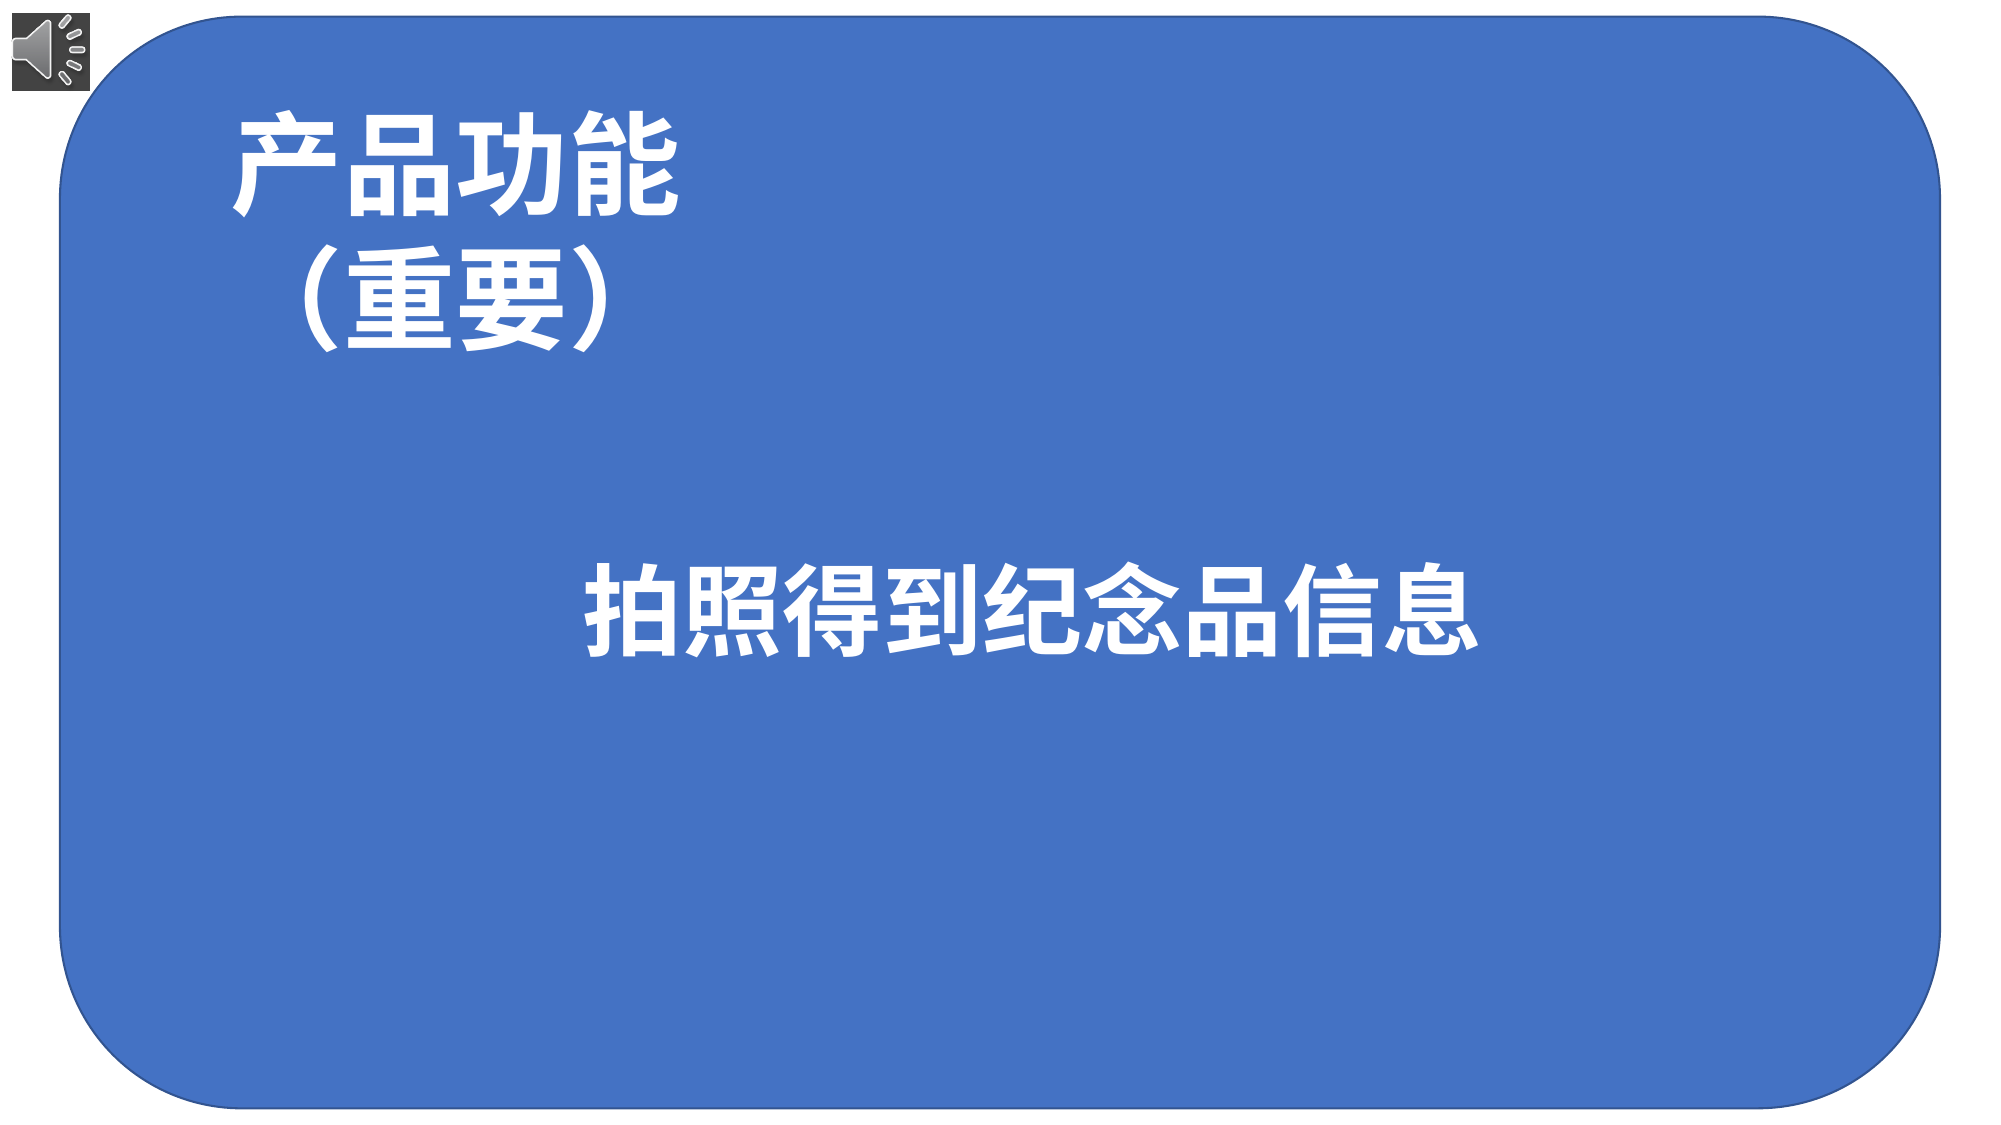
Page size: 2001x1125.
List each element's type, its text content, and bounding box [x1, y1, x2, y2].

text_box 拍照得到纪念品信息 [314, 541, 1750, 677]
picture [10, 11, 91, 92]
text_box [58, 15, 1942, 1110]
text_box 产品功能（重要） [121, 86, 791, 371]
